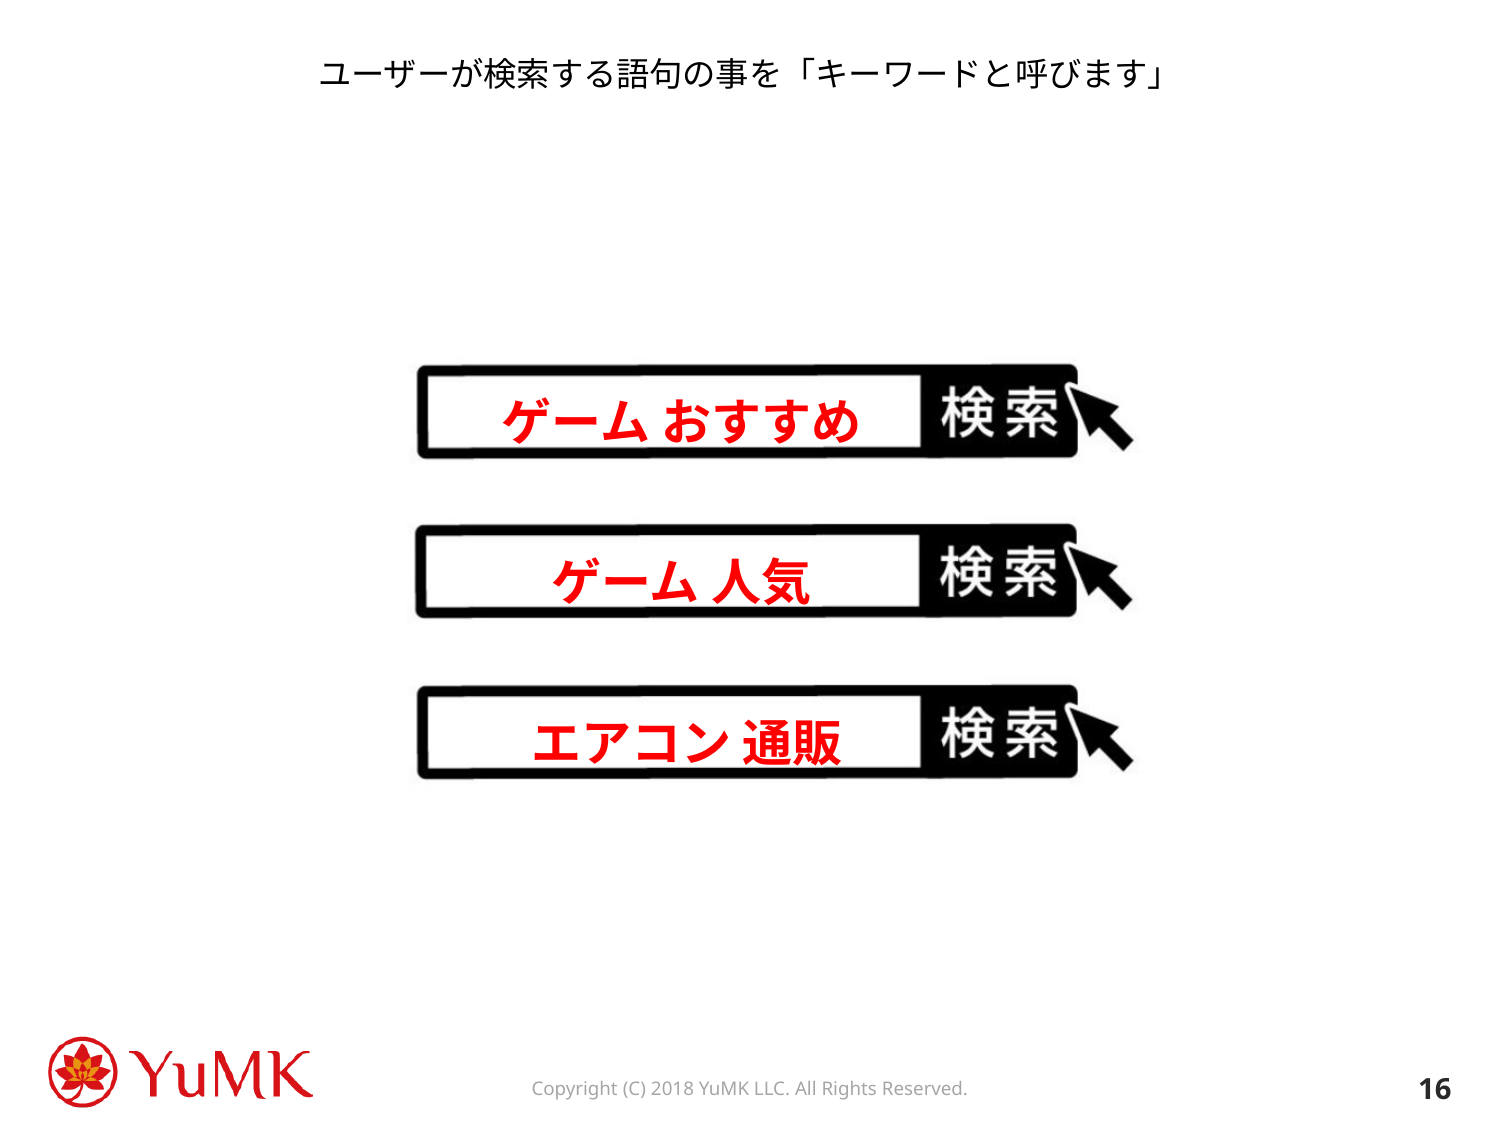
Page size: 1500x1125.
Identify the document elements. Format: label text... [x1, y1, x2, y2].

title ユーザーが検索する語句の事を「キーワードと呼びます」 [75, 32, 1425, 113]
slide_number 15 [1116, 1060, 1467, 1121]
picture [42, 1035, 318, 1108]
picture [299, 226, 1164, 917]
